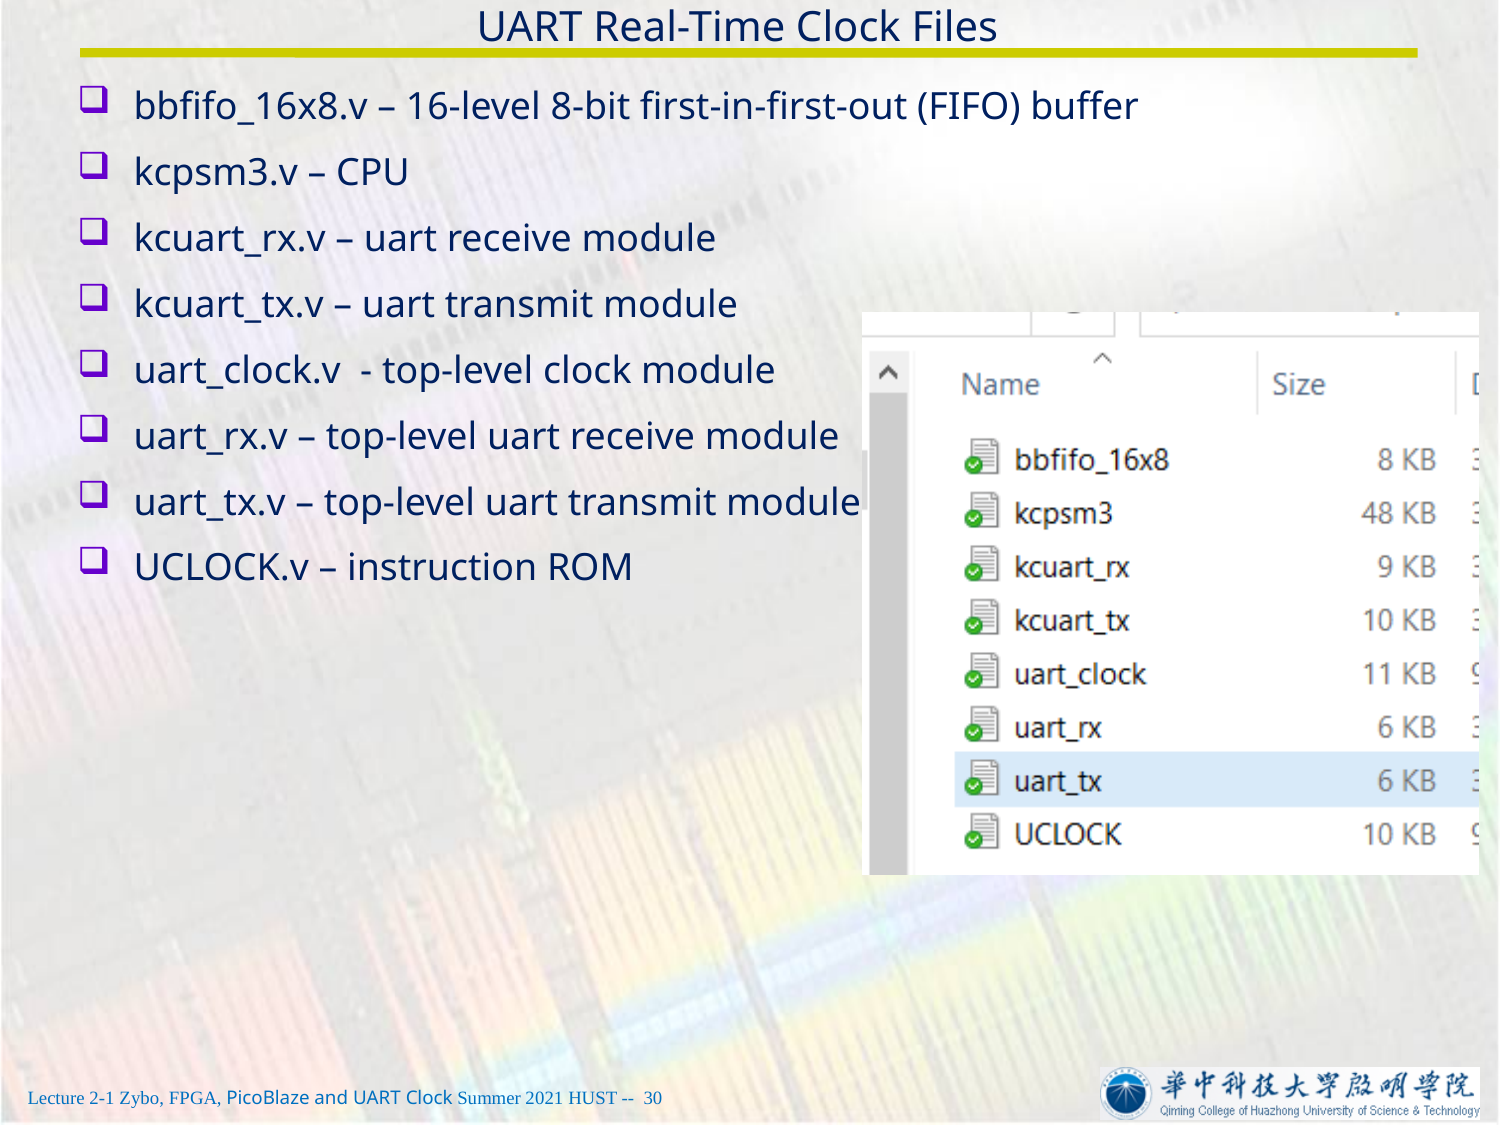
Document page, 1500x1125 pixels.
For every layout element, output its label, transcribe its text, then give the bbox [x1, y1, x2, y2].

picture [0, 0, 1500, 1125]
title UART Real-Time Clock Files [24, 0, 1450, 47]
list bbfifo_16x8.v – 16-level 8-bit first-in-first-out (FIFO) buffer kcpsm3.v – CPU kcuart_rx.v – uart receive module kcuart_tx.v – uart transmit module uart_clock.v - top-level clock module uart_rx.v – top-level uart receive module uart_tx.v – top-level uart transmit module UCLOCK.v – instruction ROM [62, 75, 1450, 1060]
